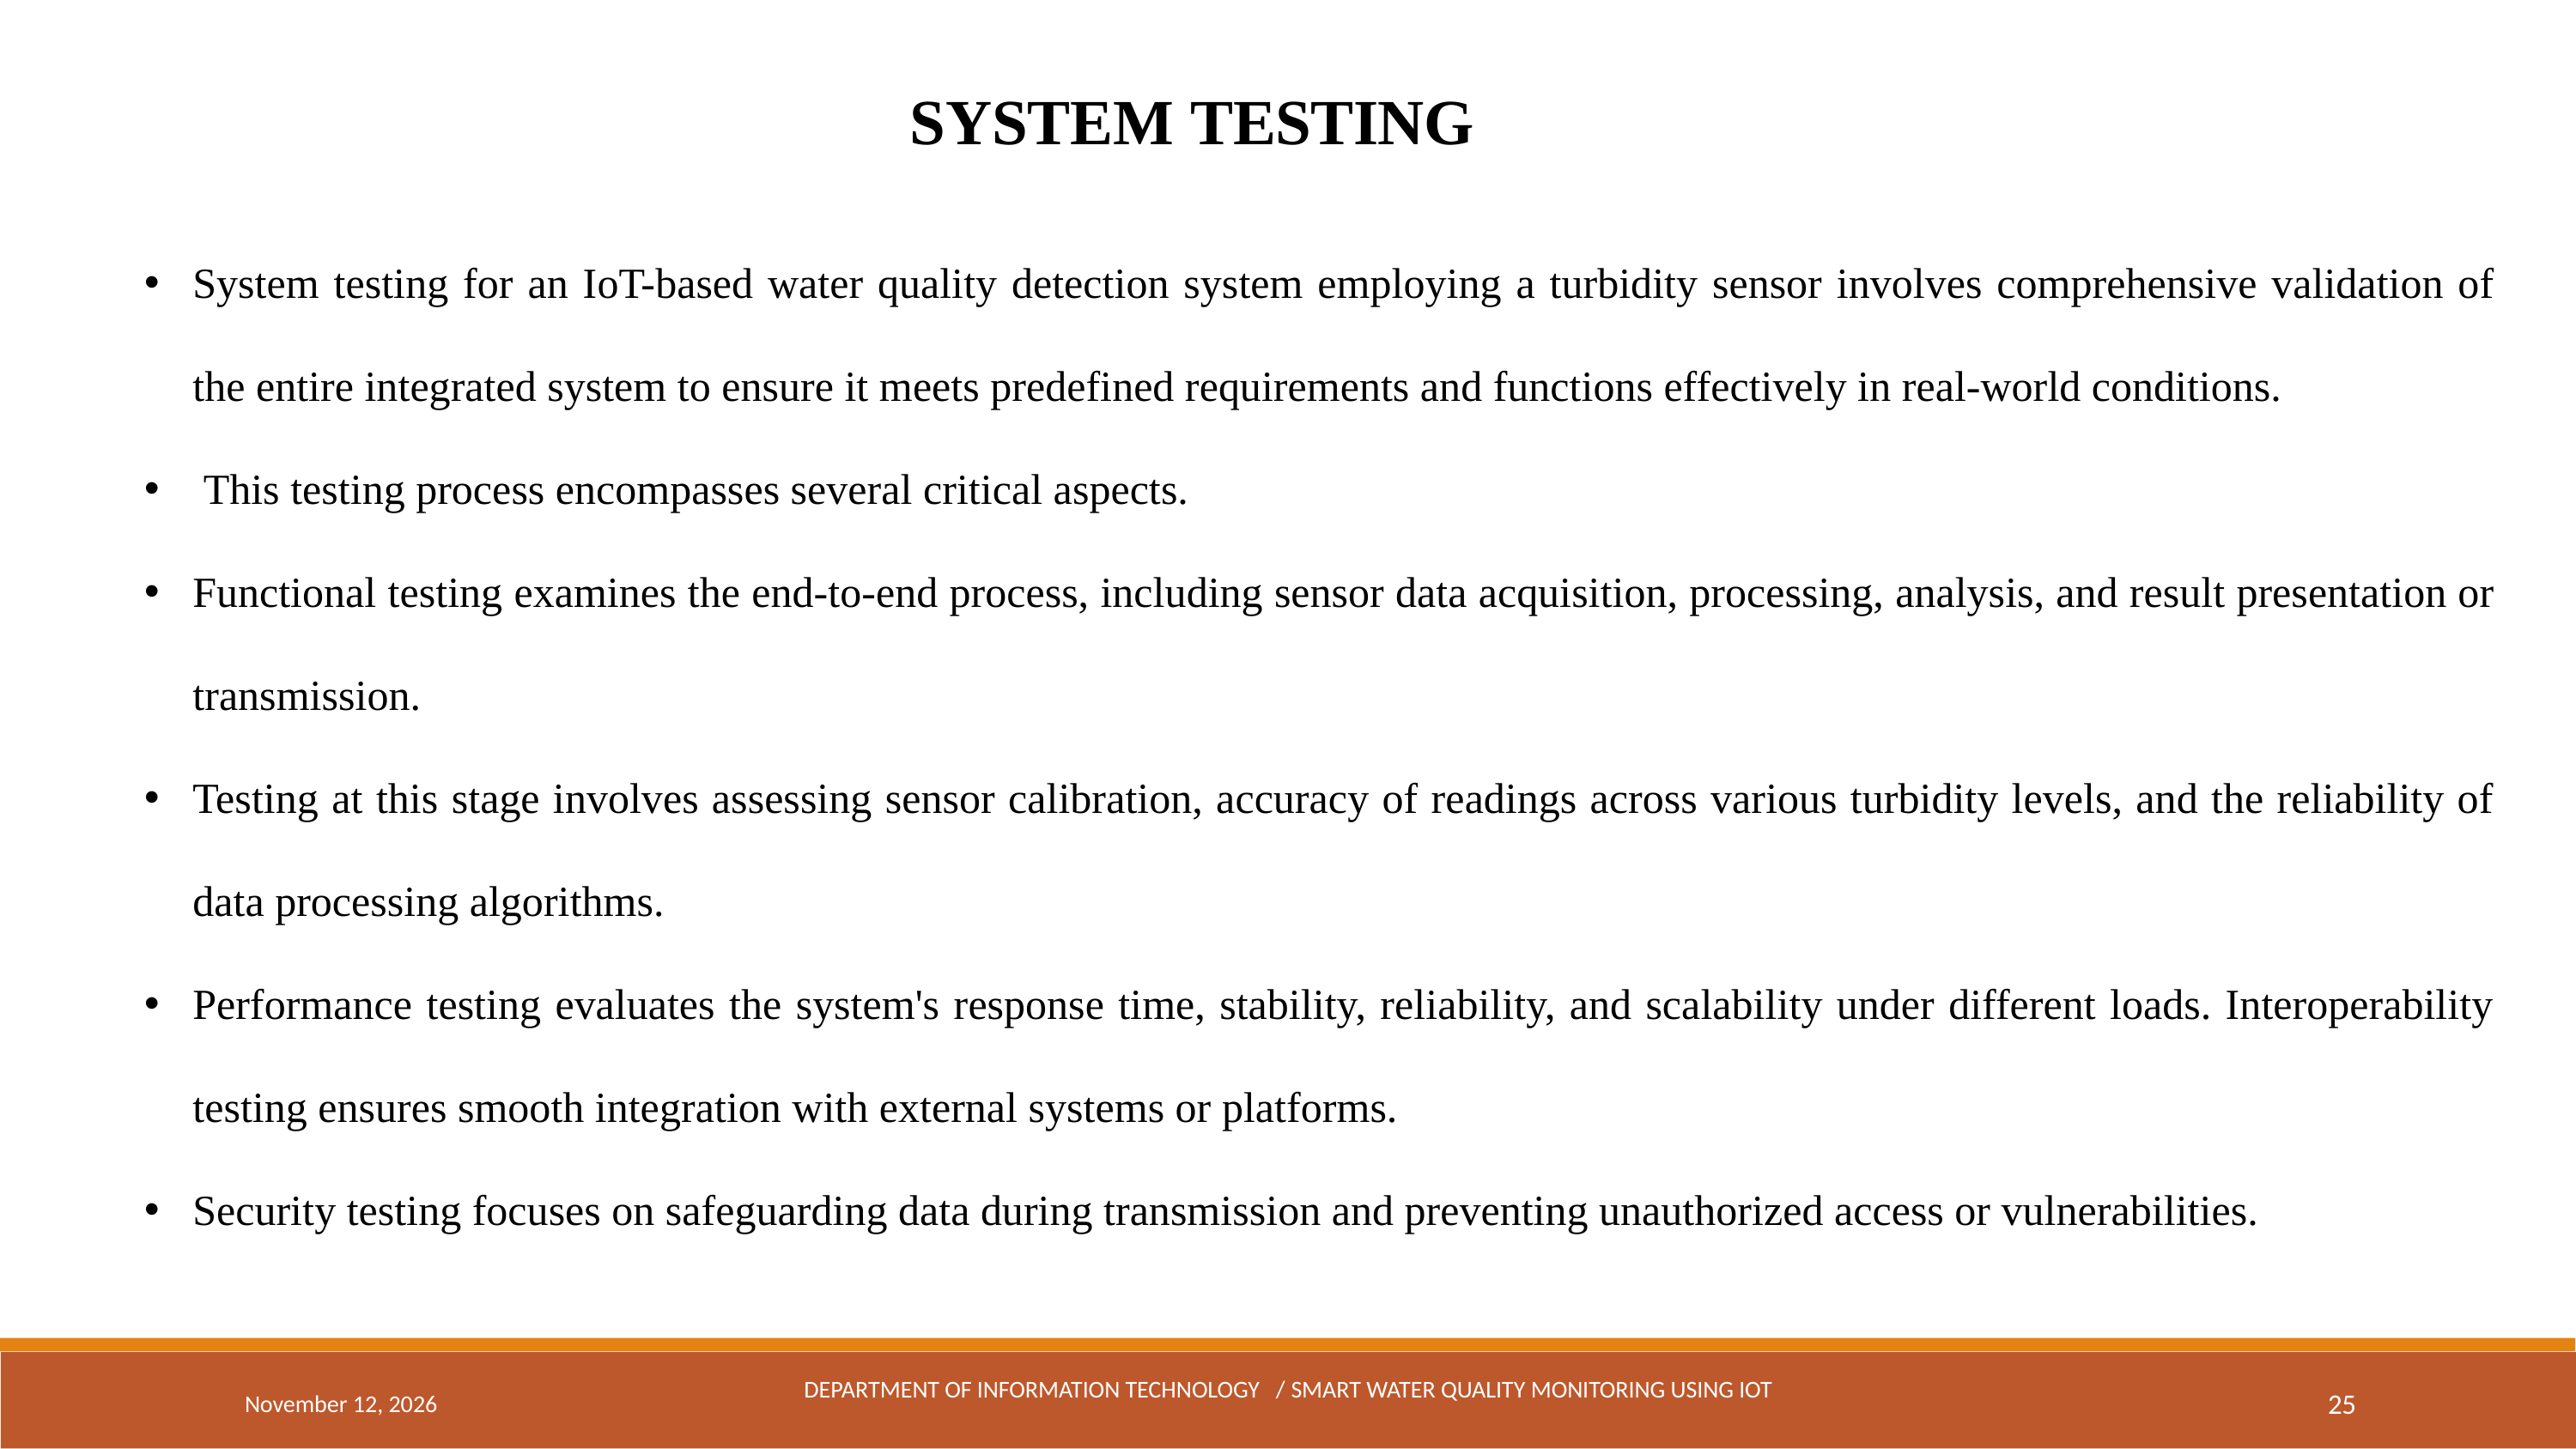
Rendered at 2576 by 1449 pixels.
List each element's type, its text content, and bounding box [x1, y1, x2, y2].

text_box SYSTEM TESTING [895, 73, 1584, 164]
slide_number 25 [2092, 1364, 2369, 1442]
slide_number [232, 1364, 755, 1442]
footer DEPARTMENT OF INFORMATION TECHNOLOGY / Smart water quality monitoring USING IOT [779, 1364, 1798, 1442]
text_box System testing for an IoT-based water quality detection system employing a turbidity sensor involves comprehensive validation of the entire integrated system to ensure it meets predefined requirements and functions effectively in real-world conditions. This testing process encompasses several critical aspects. Functional testing examines the end-to-end process, including sensor data acquisition, processing, analysis, and result presentation or transmission. Testing at this stage involves assessing sensor calibration, accuracy of readings across various turbidity levels, and the reliability of data processing algorithms. Performance testing evaluates the system's response time, stability, reliability, and scalability under different loads. Interoperability testing ensures smooth integration with external systems or platforms. Security testing focuses on safeguarding data during transmission and preventing unauthorized access or vulnerabilities. [131, 197, 2509, 1241]
